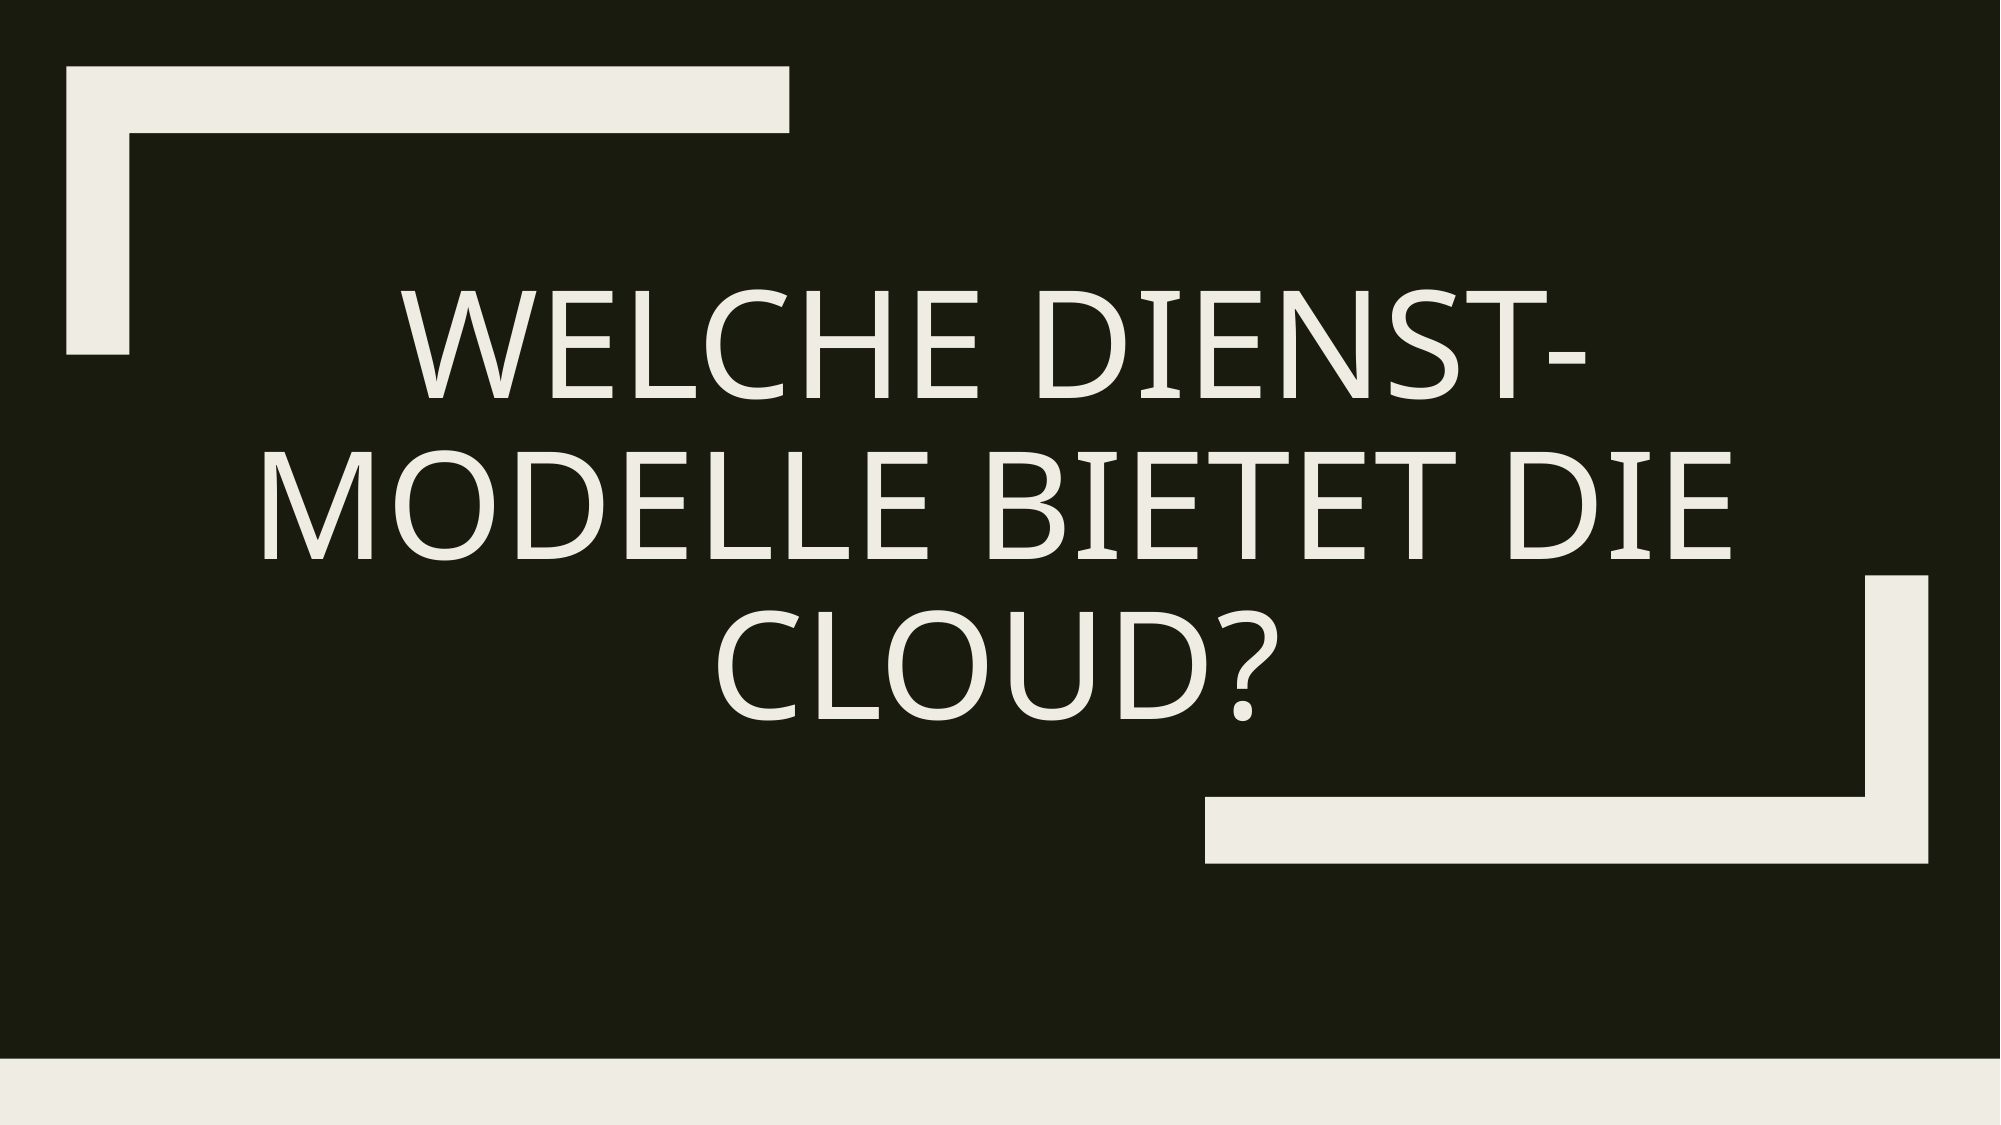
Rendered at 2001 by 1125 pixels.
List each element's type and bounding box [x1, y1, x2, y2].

text_box [66, 66, 790, 355]
text_box [1875, 575, 1929, 864]
text_box [0, 1056, 2000, 1125]
text_box [123, 122, 1875, 1000]
text_box [0, 0, 2000, 1056]
